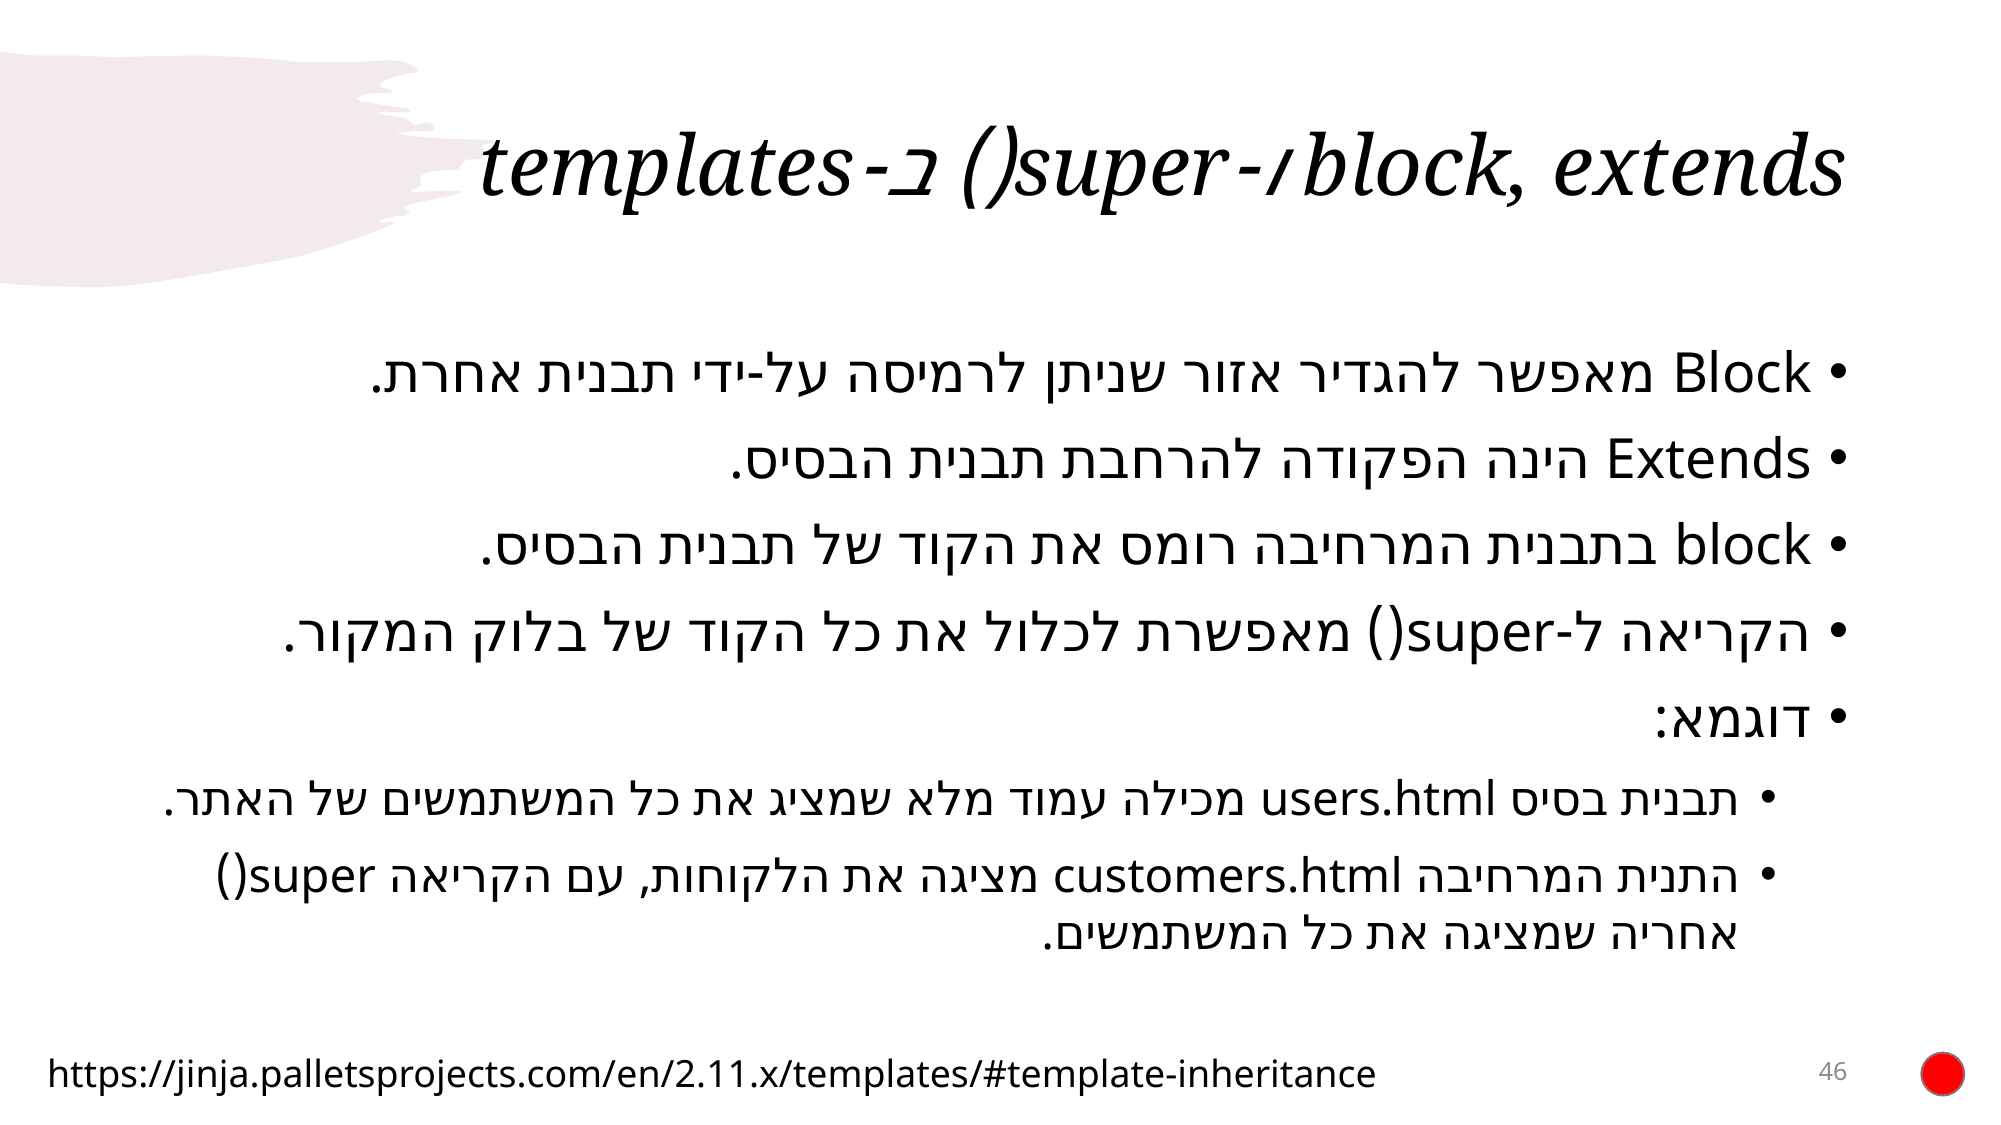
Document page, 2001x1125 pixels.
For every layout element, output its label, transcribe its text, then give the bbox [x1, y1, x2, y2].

text_box https://jinja.palletsprojects.com/en/2.11.x/templates/#template-inheritance [32, 1042, 1393, 1103]
text_box [1920, 1051, 1966, 1097]
list Block מאפשר להגדיר אזור שניתן לרמיסה על-ידי תבנית אחרת. Extends הינה הפקודה להרחבת תבנית הבסיס. block בתבנית המרחיבה רומס את הקוד של תבנית הבסיס. הקריאה ל-super() מאפשרת לכלול את כל הקוד של בלוק המקור. דוגמא: תבנית בסיס users.html מכילה עמוד מלא שמציג את כל המשתמשים של האתר. התנית המרחיבה customers.html מציגה את הלקוחות, עם הקריאה super() אחריה שמציגה את כל המשתמשים. [137, 329, 1863, 1013]
slide_number 46 [1412, 1042, 1863, 1103]
title block, extends ו-super() ב-templates [137, 59, 1863, 278]
